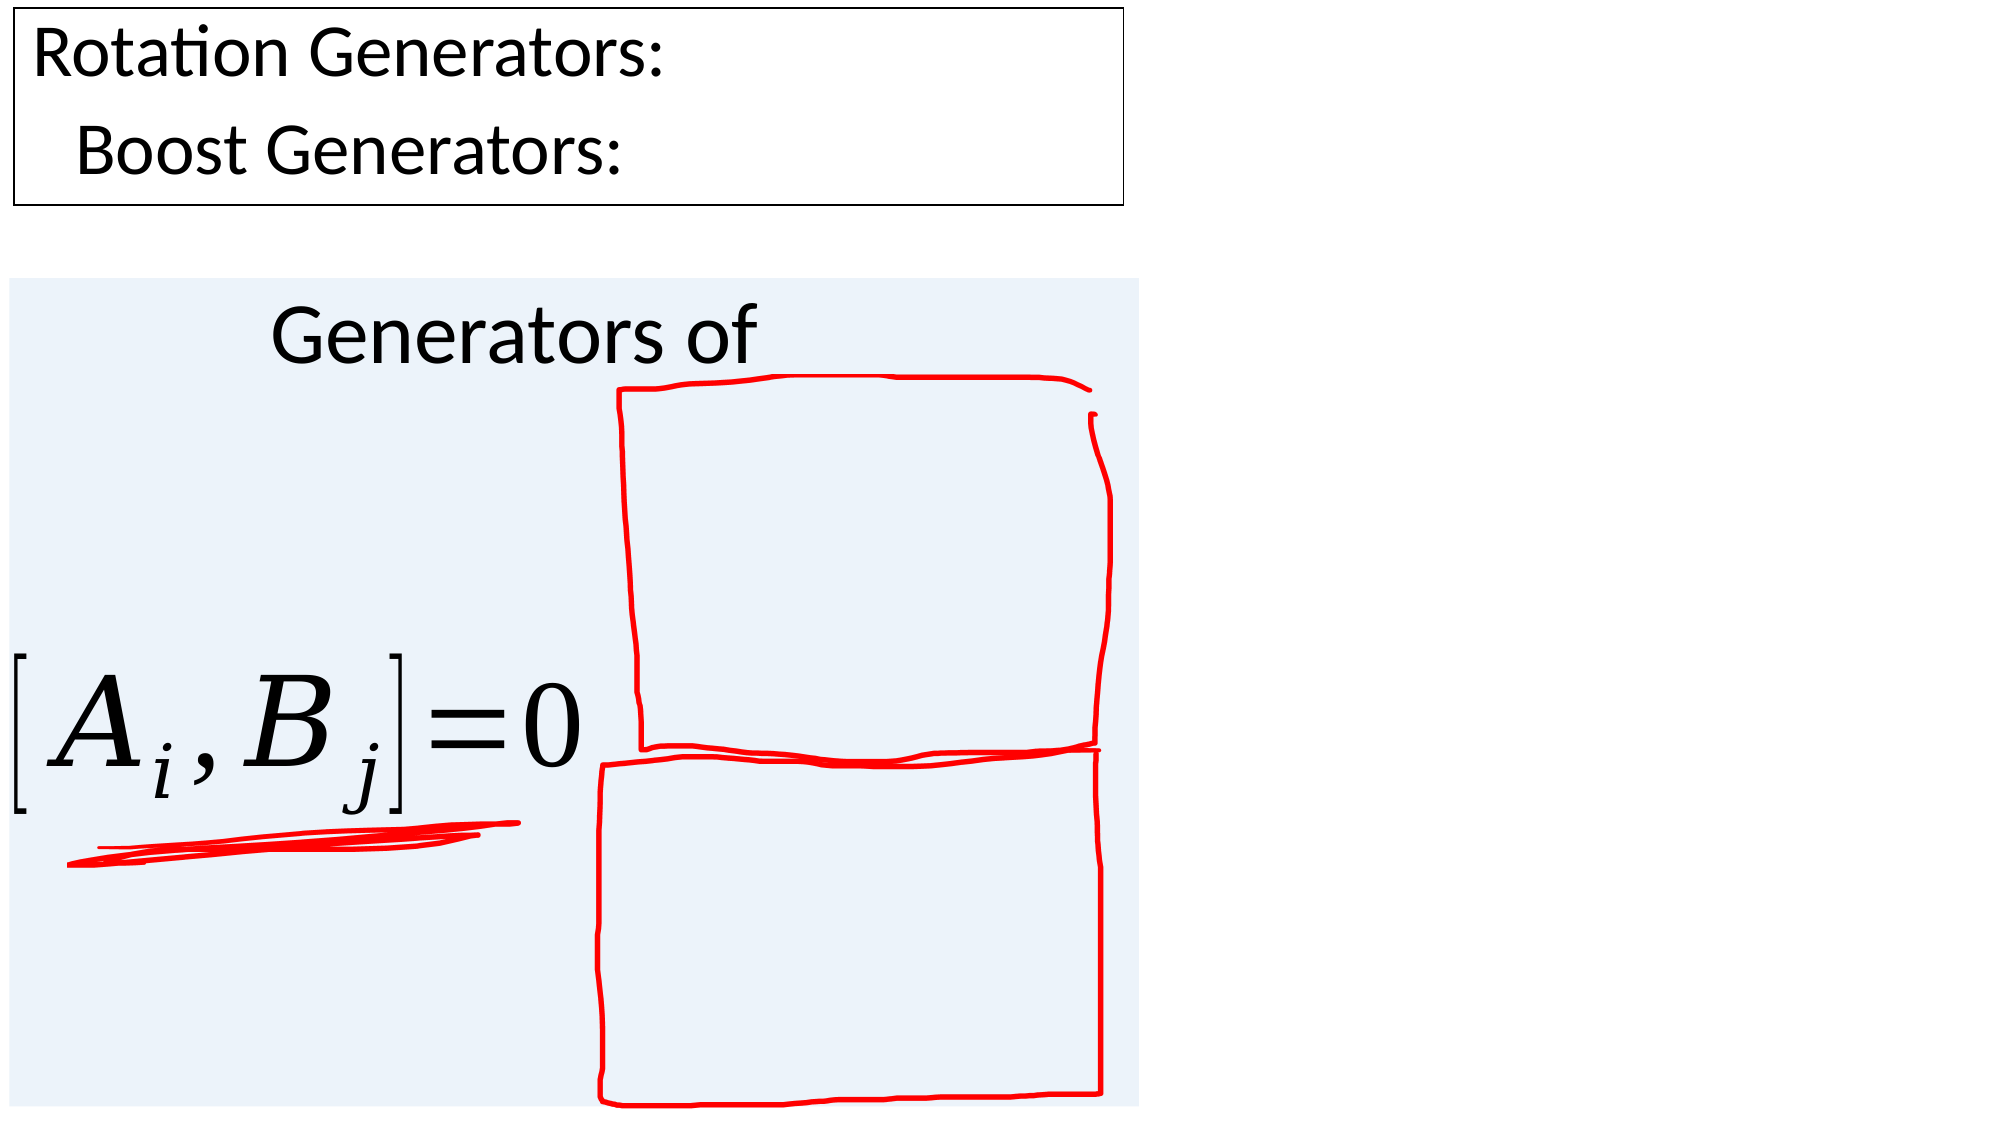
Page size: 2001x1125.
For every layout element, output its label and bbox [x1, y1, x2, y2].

text_box [9, 268, 1165, 1119]
